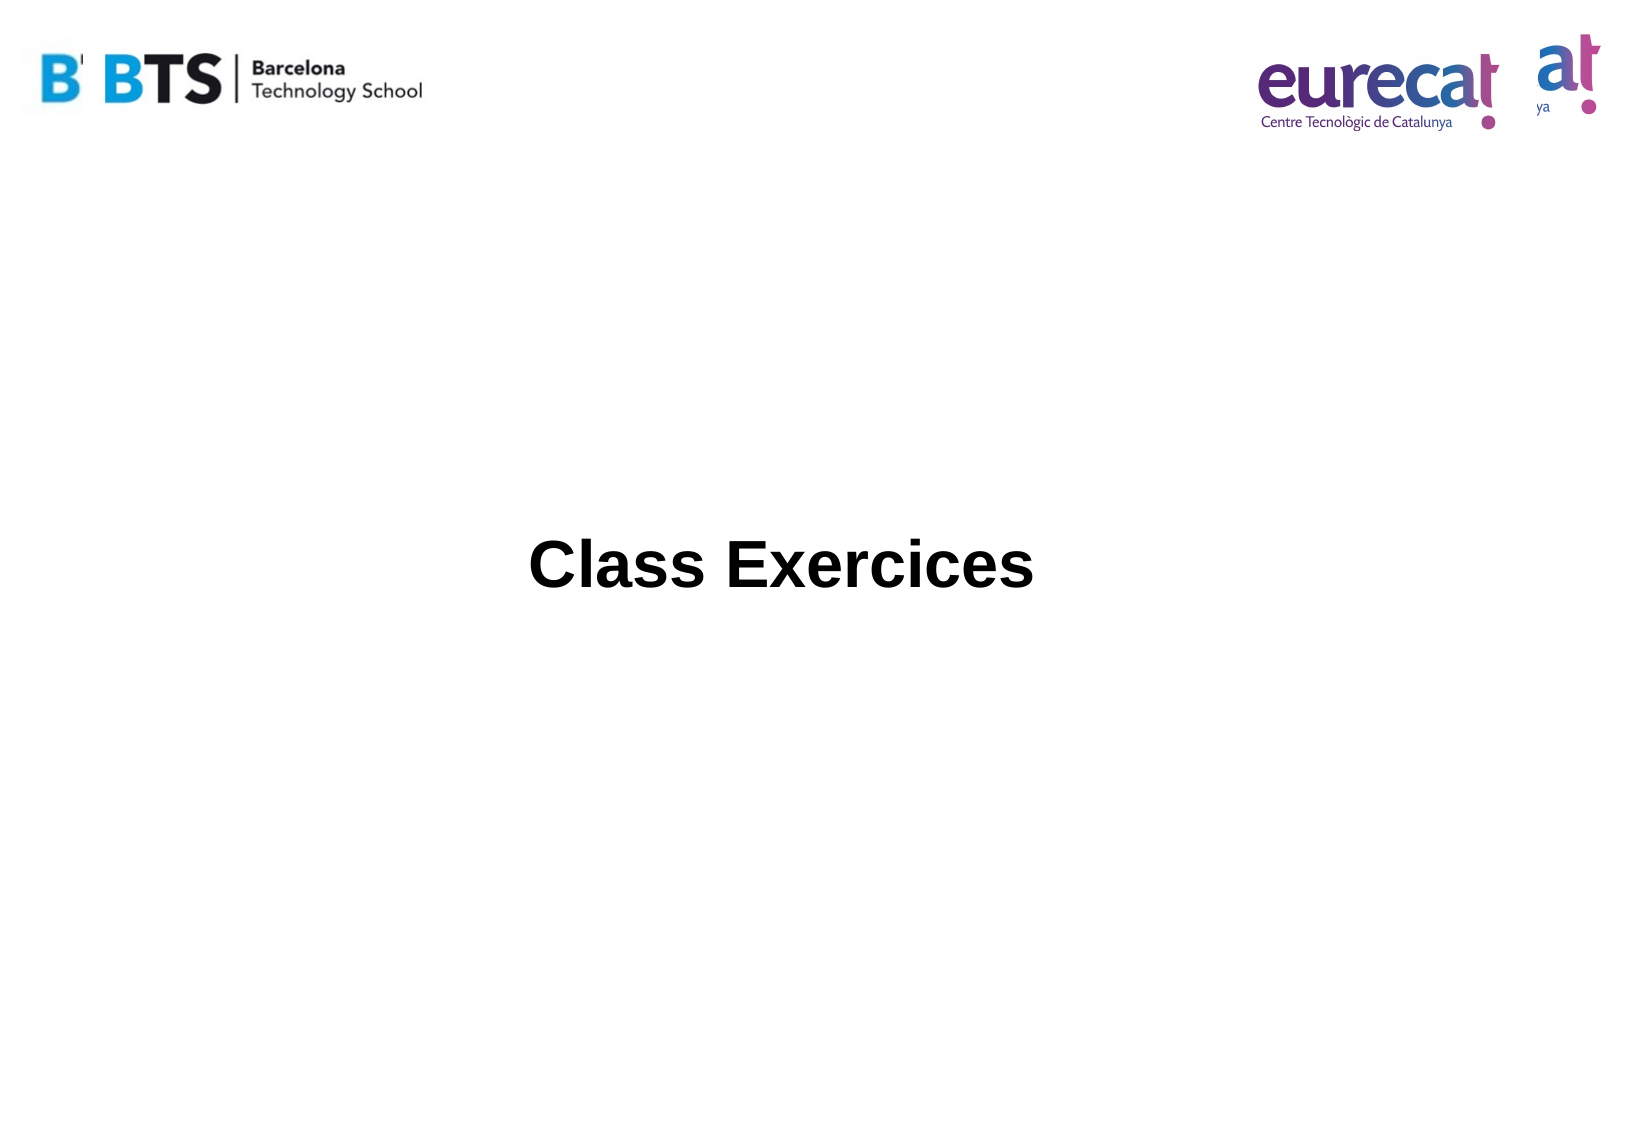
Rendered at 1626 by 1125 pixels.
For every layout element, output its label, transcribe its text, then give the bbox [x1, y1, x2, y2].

picture [1221, 19, 1608, 143]
text_box Class Exercices [514, 513, 1052, 609]
picture [20, 38, 445, 119]
